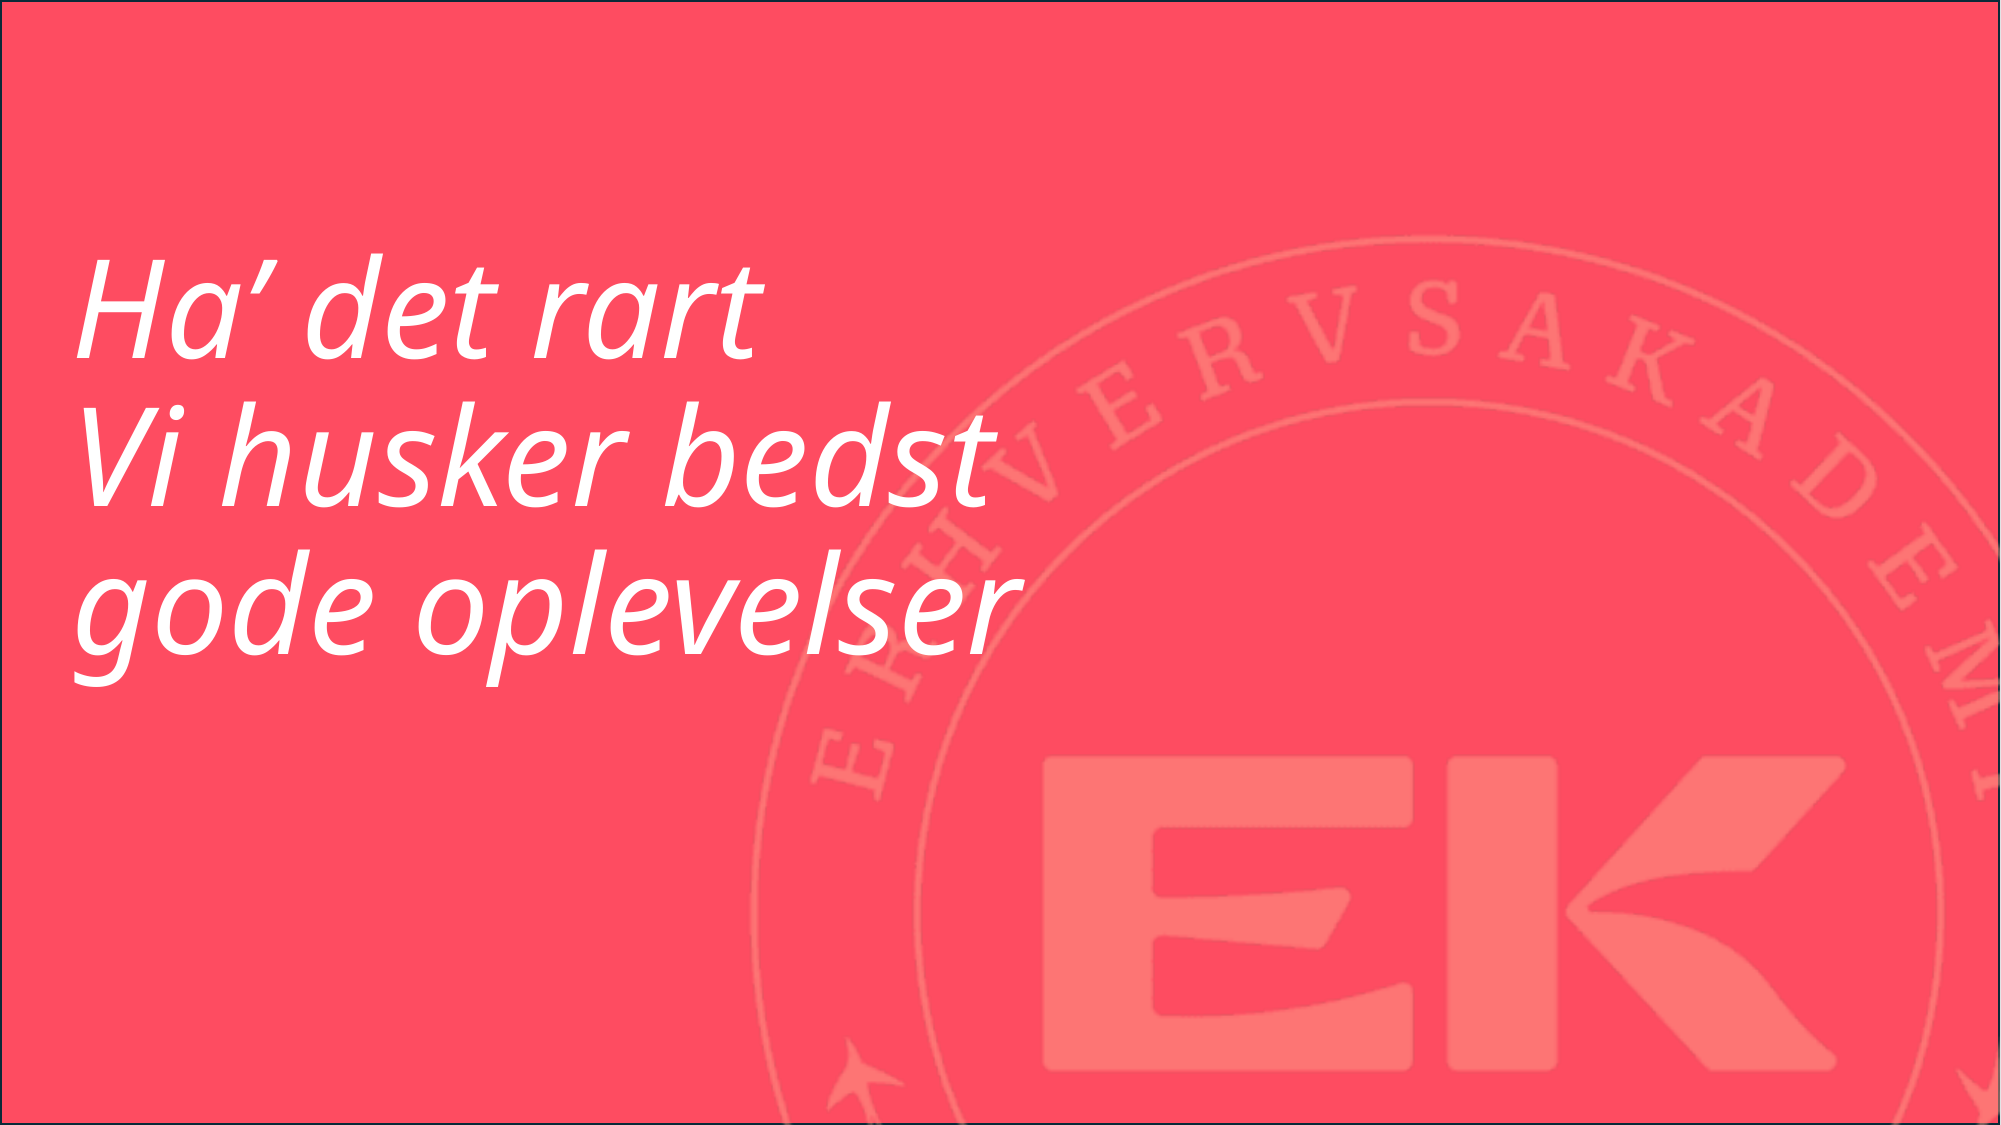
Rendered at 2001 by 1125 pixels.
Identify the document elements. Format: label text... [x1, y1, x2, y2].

title Ha’ det rart Vi husker bedst gode oplevelser [56, 39, 1231, 885]
picture [437, 0, 2000, 1125]
